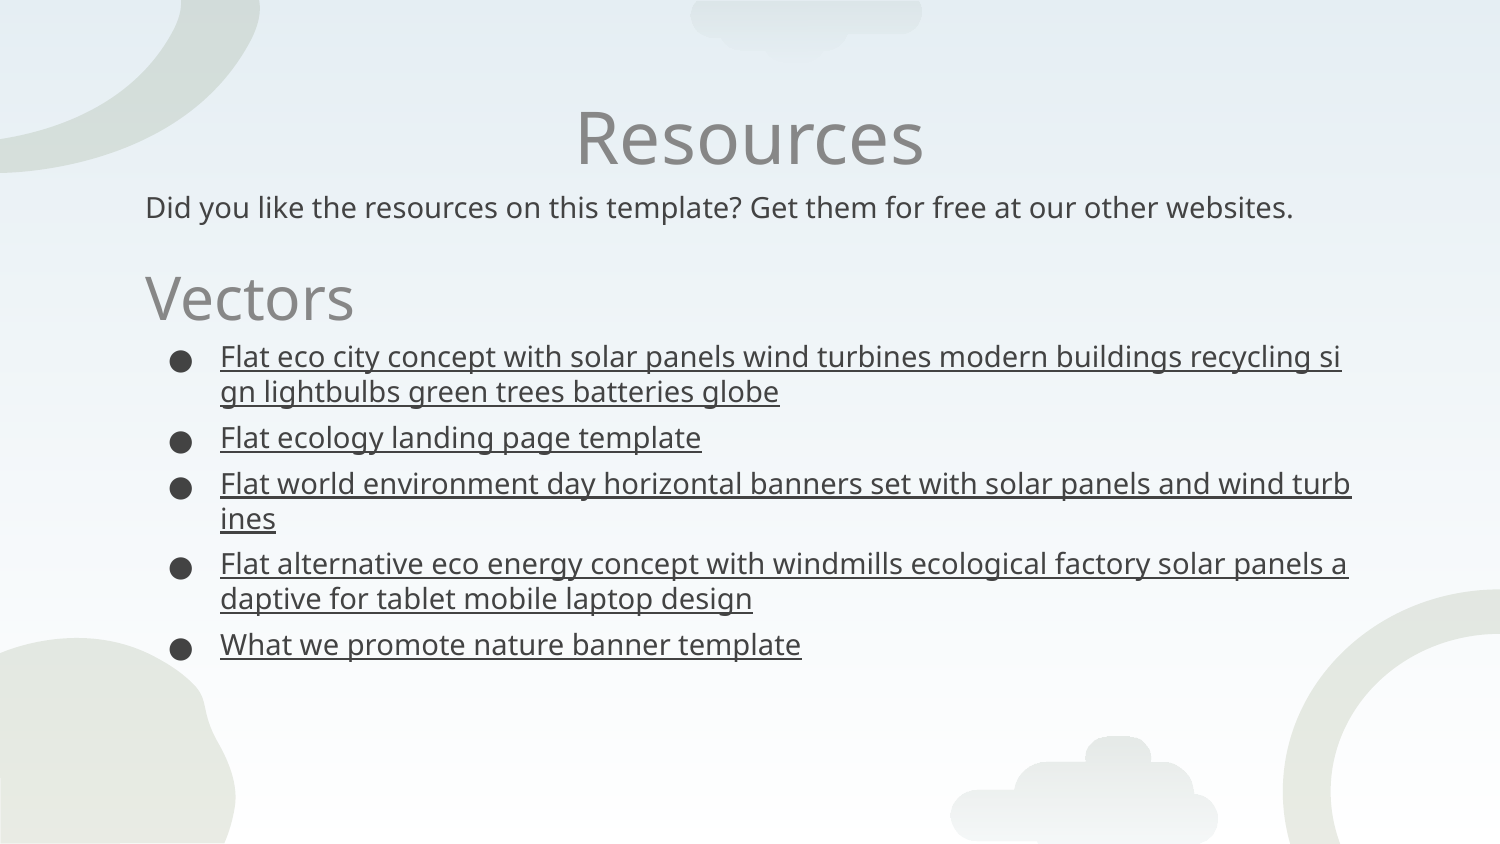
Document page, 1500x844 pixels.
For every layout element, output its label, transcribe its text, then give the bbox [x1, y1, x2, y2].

title Resources [117, 100, 1383, 195]
subtitle Did you like the resources on this template? Get them for free at our other websites. Vectors Flat eco city concept with solar panels wind turbines modern buildings recycling sign lightbulbs green trees batteries globe Flat ecology landing page template Flat world environment day horizontal banners set with solar panels and wind turbines Flat alternative eco energy concept with windmills ecological factory solar panels adaptive for tablet mobile laptop design What we promote nature banner template [130, 169, 1370, 731]
